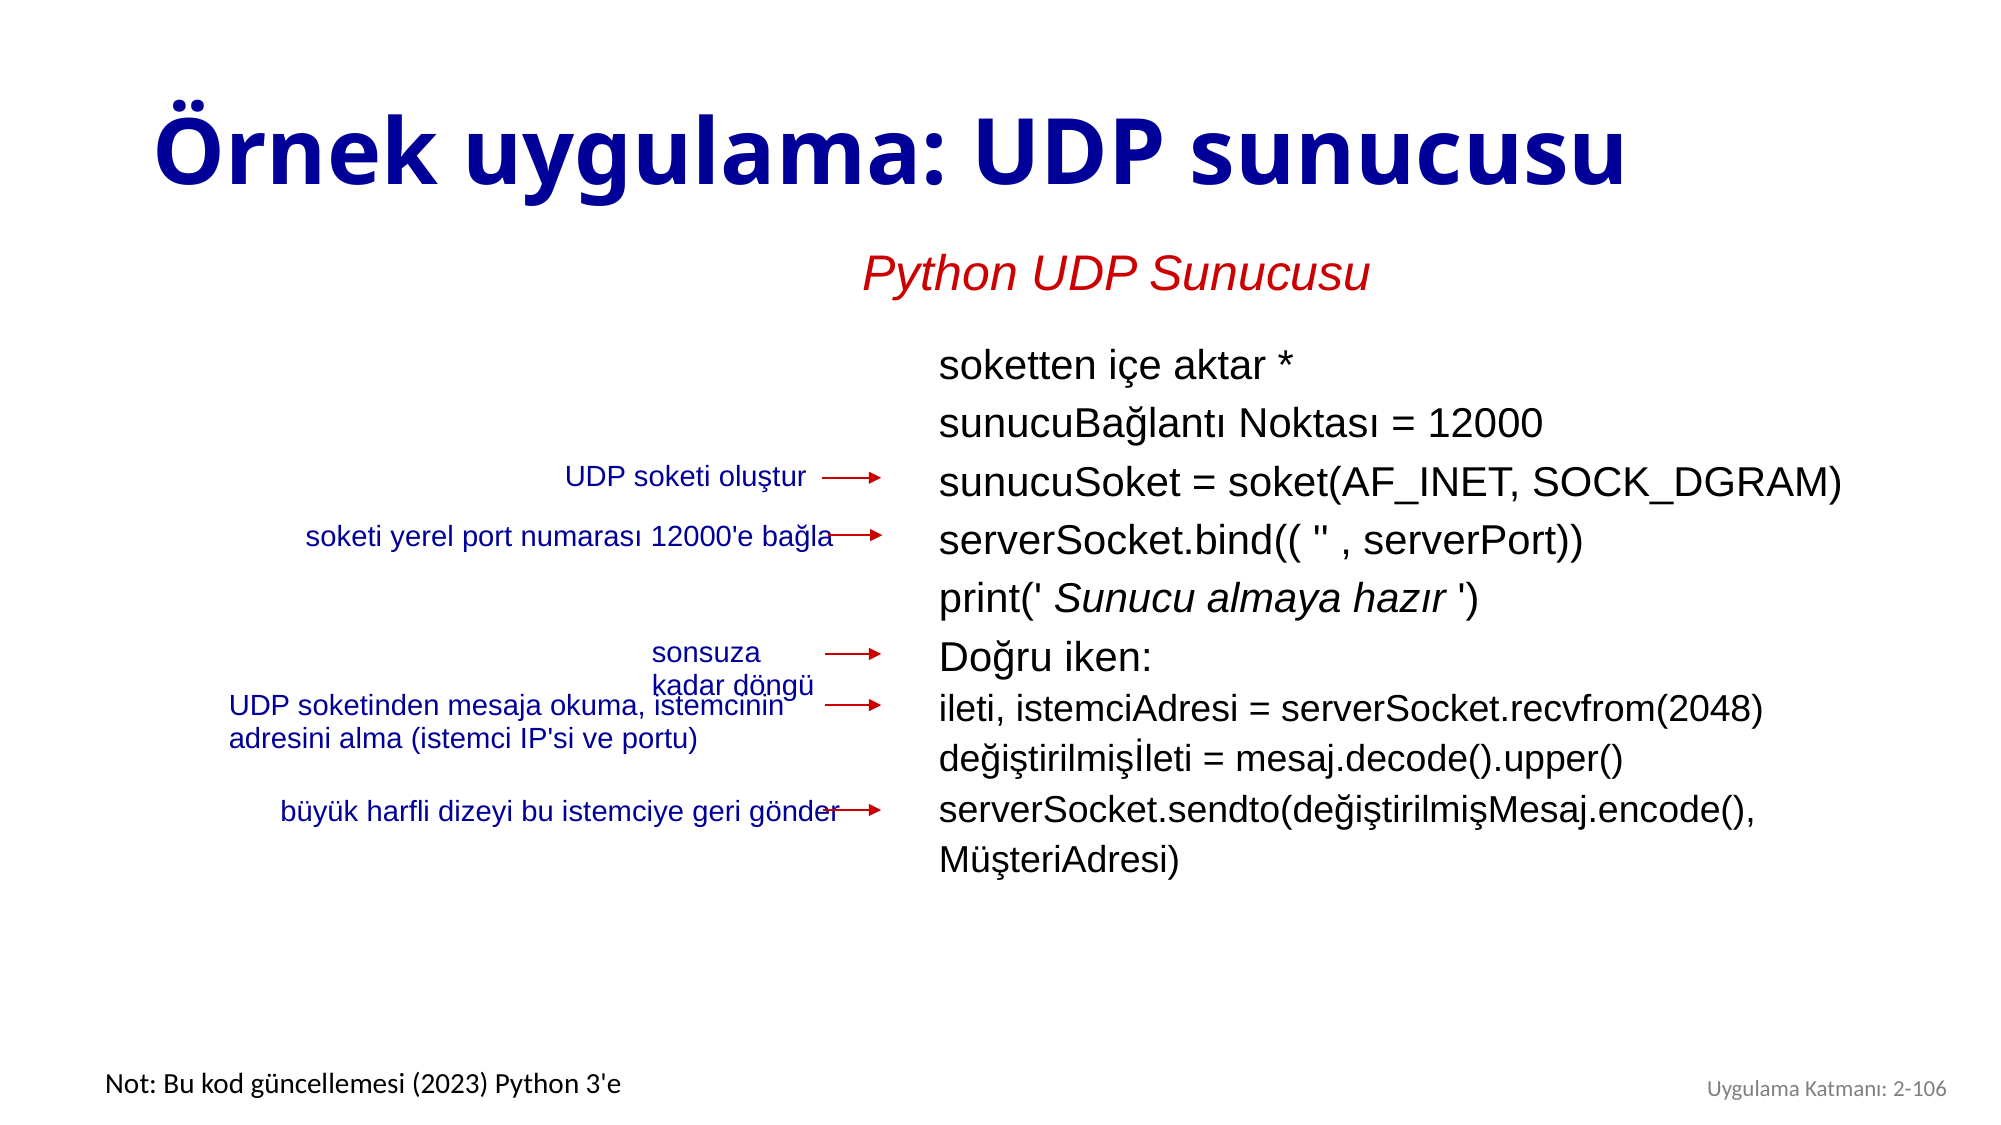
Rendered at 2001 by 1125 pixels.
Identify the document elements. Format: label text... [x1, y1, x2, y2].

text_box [637, 627, 882, 677]
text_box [290, 509, 883, 561]
slide_number Uygulama Katmanı: 2-106 [1512, 1056, 1963, 1117]
title Örnek uygulama: UDP sunucusu [137, 74, 1863, 221]
text_box soketten içe aktar * sunucuBağlantı Noktası = 12000 sunucuSoket = soket(AF_INET, SOCK_DGRAM) serverSocket.bind(( '' , serverPort)) print(' Sunucu almaya hazır ') Doğru iken: ileti, istemciAdresi = serverSocket.recvfrom(2048) değiştirilmişİleti = mesaj.decode().upper() serverSocket.sendto(değiştirilmişMesaj.encode(), MüşteriAdresi) [924, 321, 1859, 887]
text_box Python UDP Sunucusu [847, 233, 1387, 309]
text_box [549, 450, 970, 501]
text_box Not: Bu kod güncellemesi (2023) Python 3'e [90, 1056, 637, 1107]
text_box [213, 680, 882, 763]
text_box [265, 784, 896, 836]
